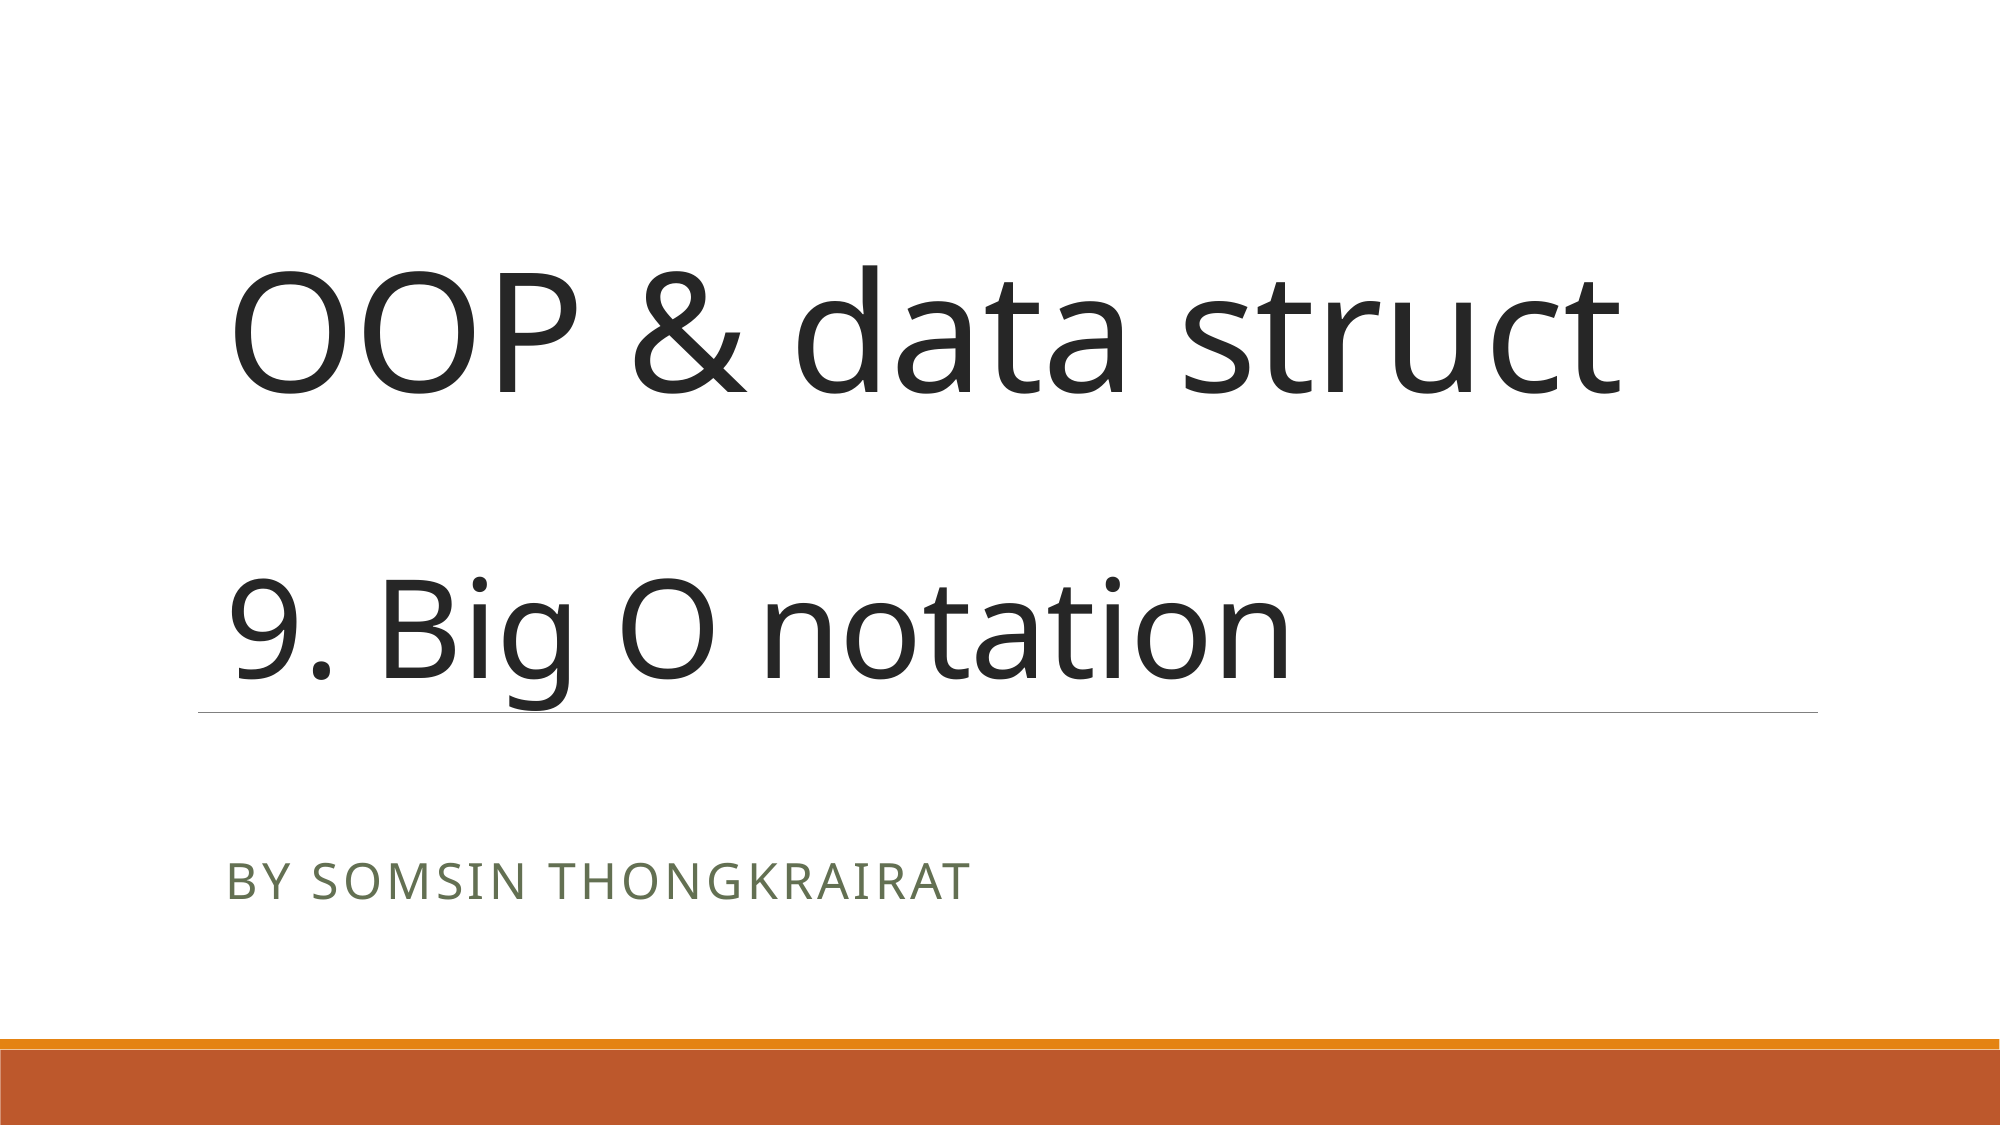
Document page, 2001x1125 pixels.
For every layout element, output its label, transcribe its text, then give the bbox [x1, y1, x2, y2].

title OOP & data struct 9. Big O notation [210, 129, 1726, 715]
subtitle By Somsin Thongkrairat [210, 848, 1381, 968]
